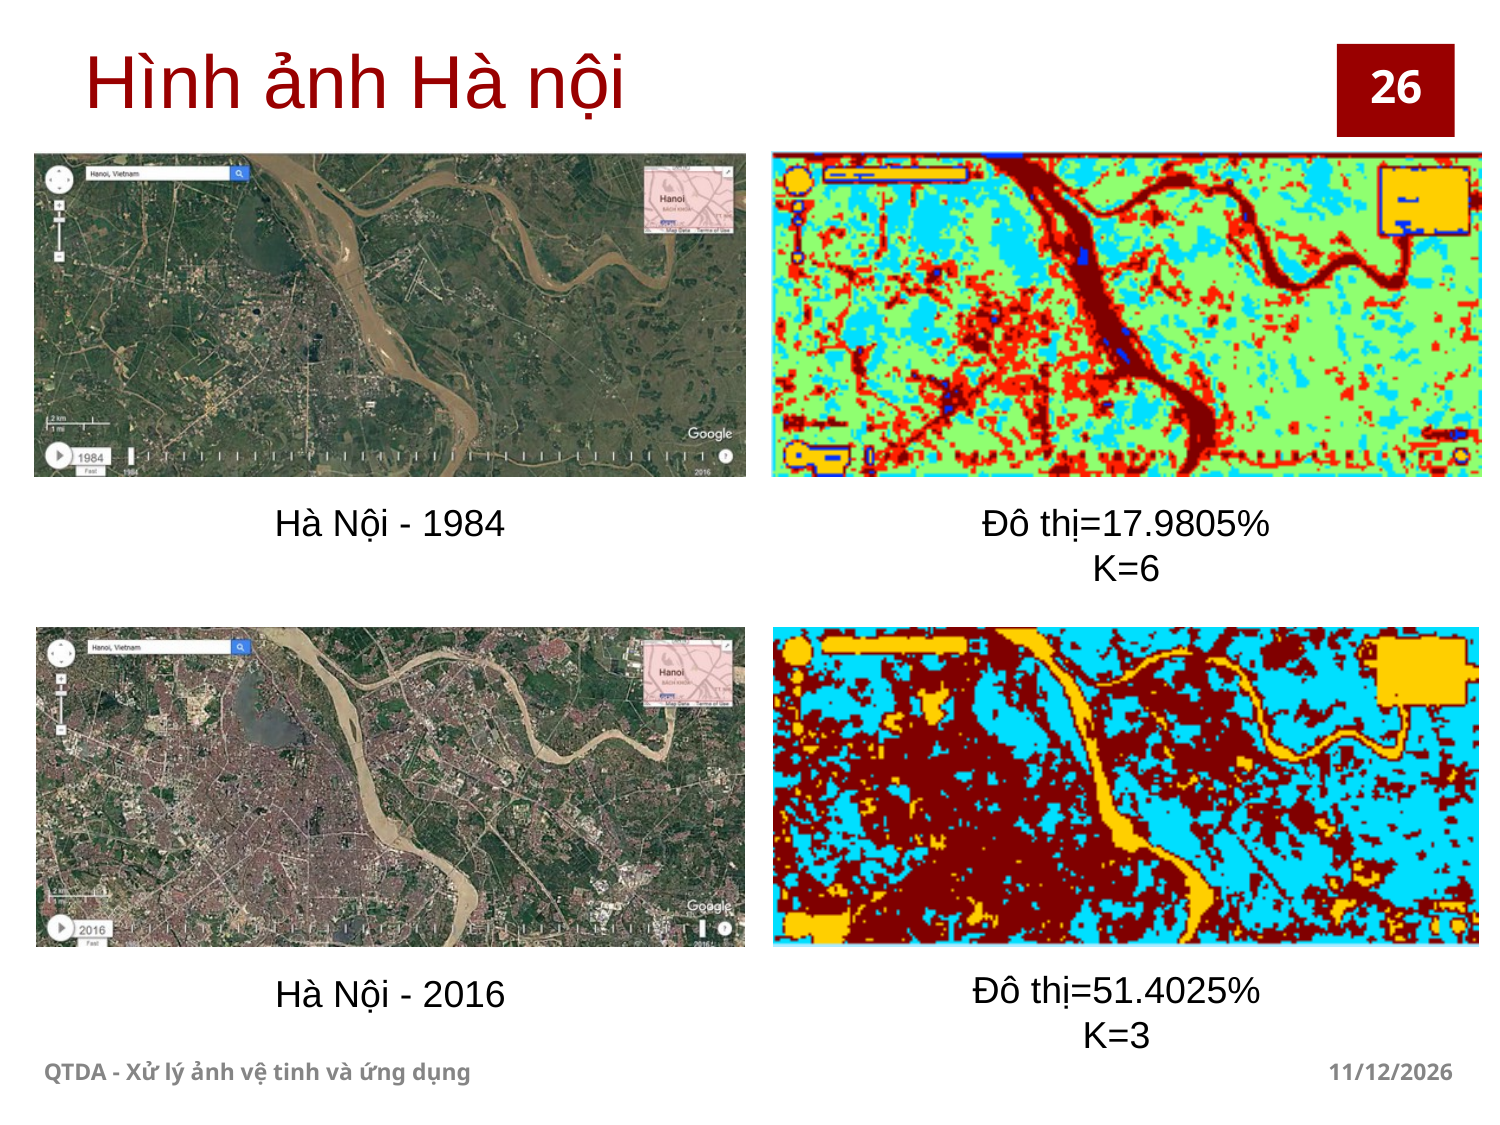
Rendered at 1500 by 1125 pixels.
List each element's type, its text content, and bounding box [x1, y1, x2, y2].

text_box Hà Nội - 1984 [259, 491, 521, 551]
picture [35, 626, 745, 947]
text_box Đô thị=51.4025% K=3 [957, 958, 1276, 1064]
picture [773, 626, 1479, 947]
text_box Hà Nội - 2016 [260, 962, 521, 1023]
text_box Đô thị=17.9805% K=6 [967, 491, 1285, 596]
title Hình ảnh Hà nội [69, 37, 1138, 131]
slide_number 26 [1354, 59, 1438, 120]
picture [33, 151, 747, 478]
footer QTDA - Xử lý ảnh vệ tinh và ứng dụng [28, 1042, 1015, 1103]
picture [770, 151, 1482, 478]
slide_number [1180, 1042, 1469, 1103]
